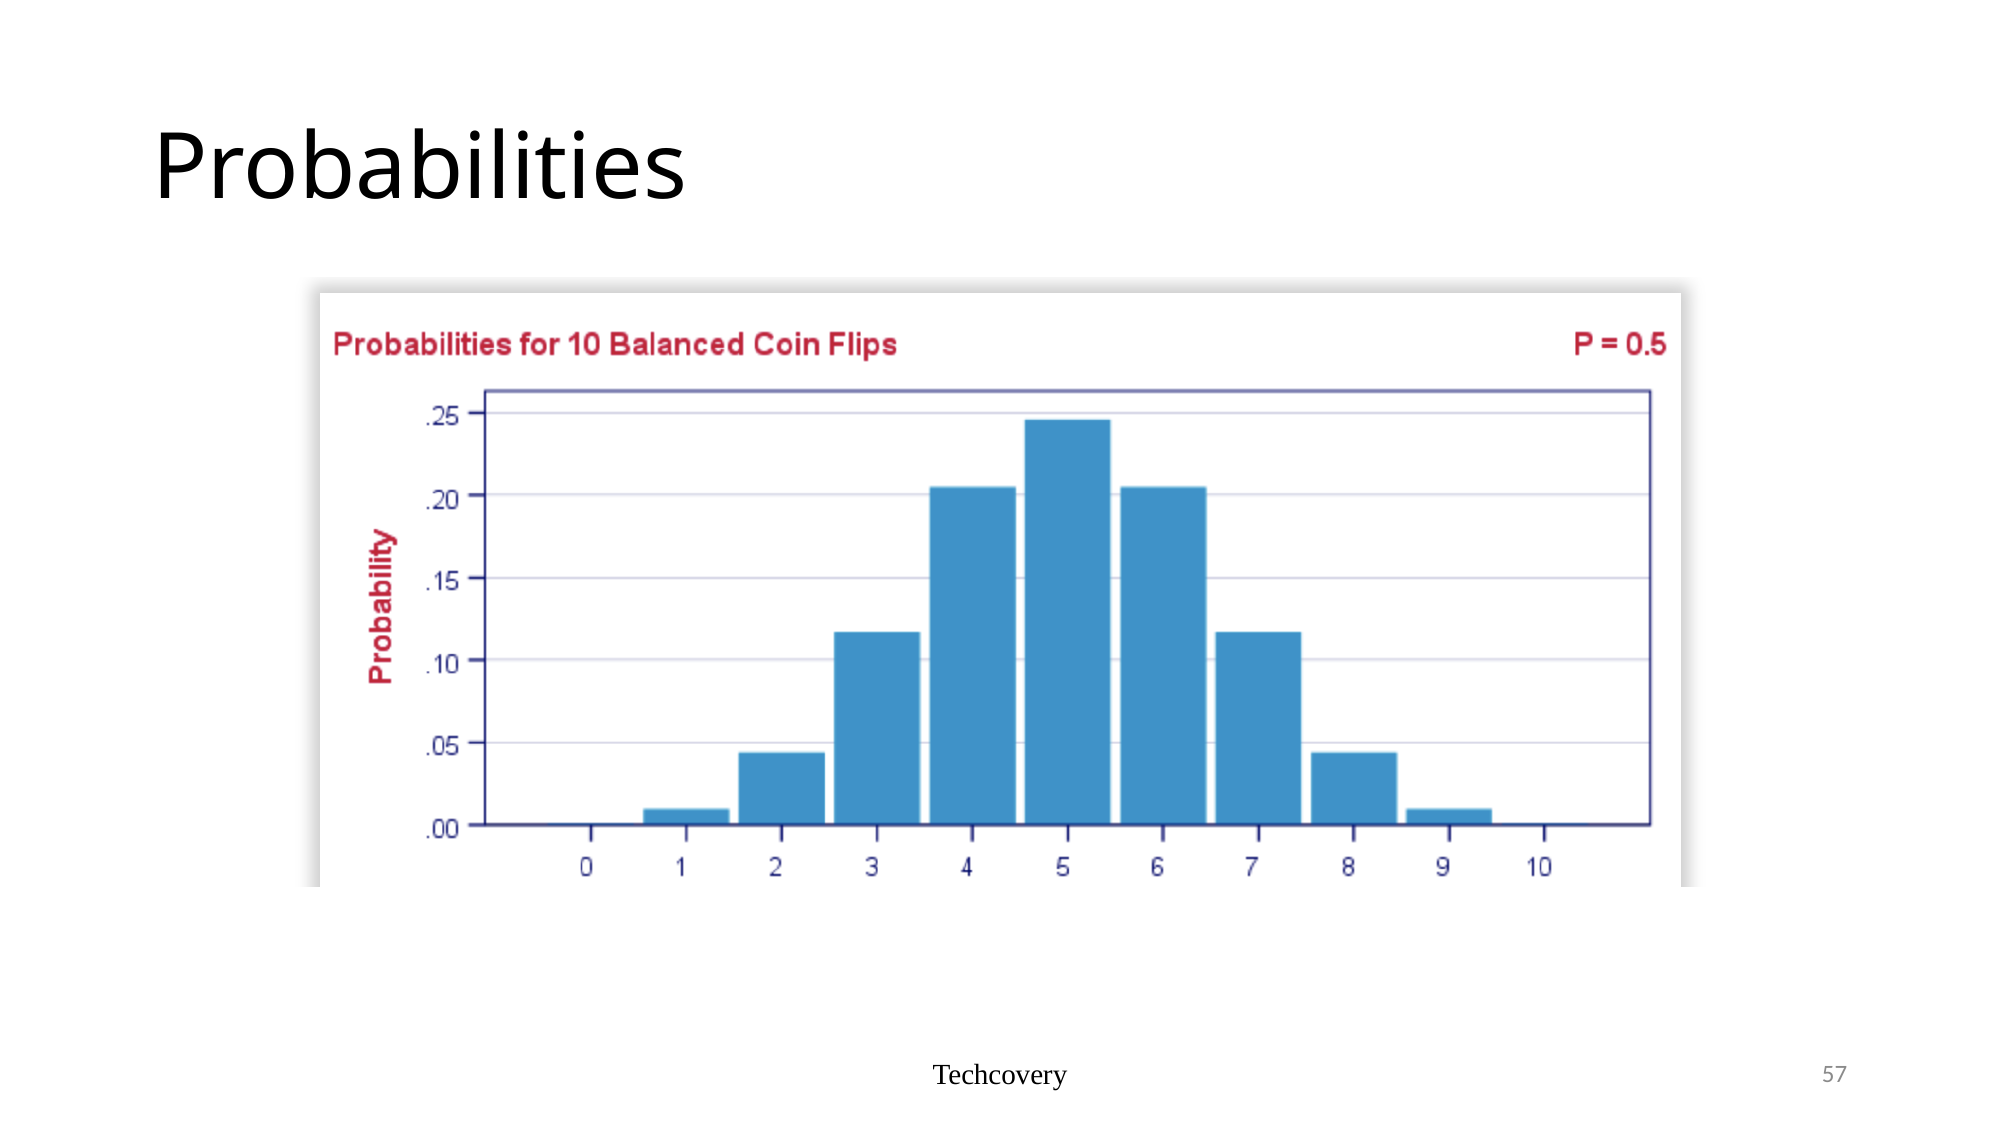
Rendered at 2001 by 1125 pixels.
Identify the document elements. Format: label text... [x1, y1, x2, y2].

footer Techcovery [662, 1042, 1338, 1103]
picture [268, 277, 1732, 887]
slide_number 57 [1412, 1042, 1863, 1103]
title Probabilities [137, 59, 1863, 278]
